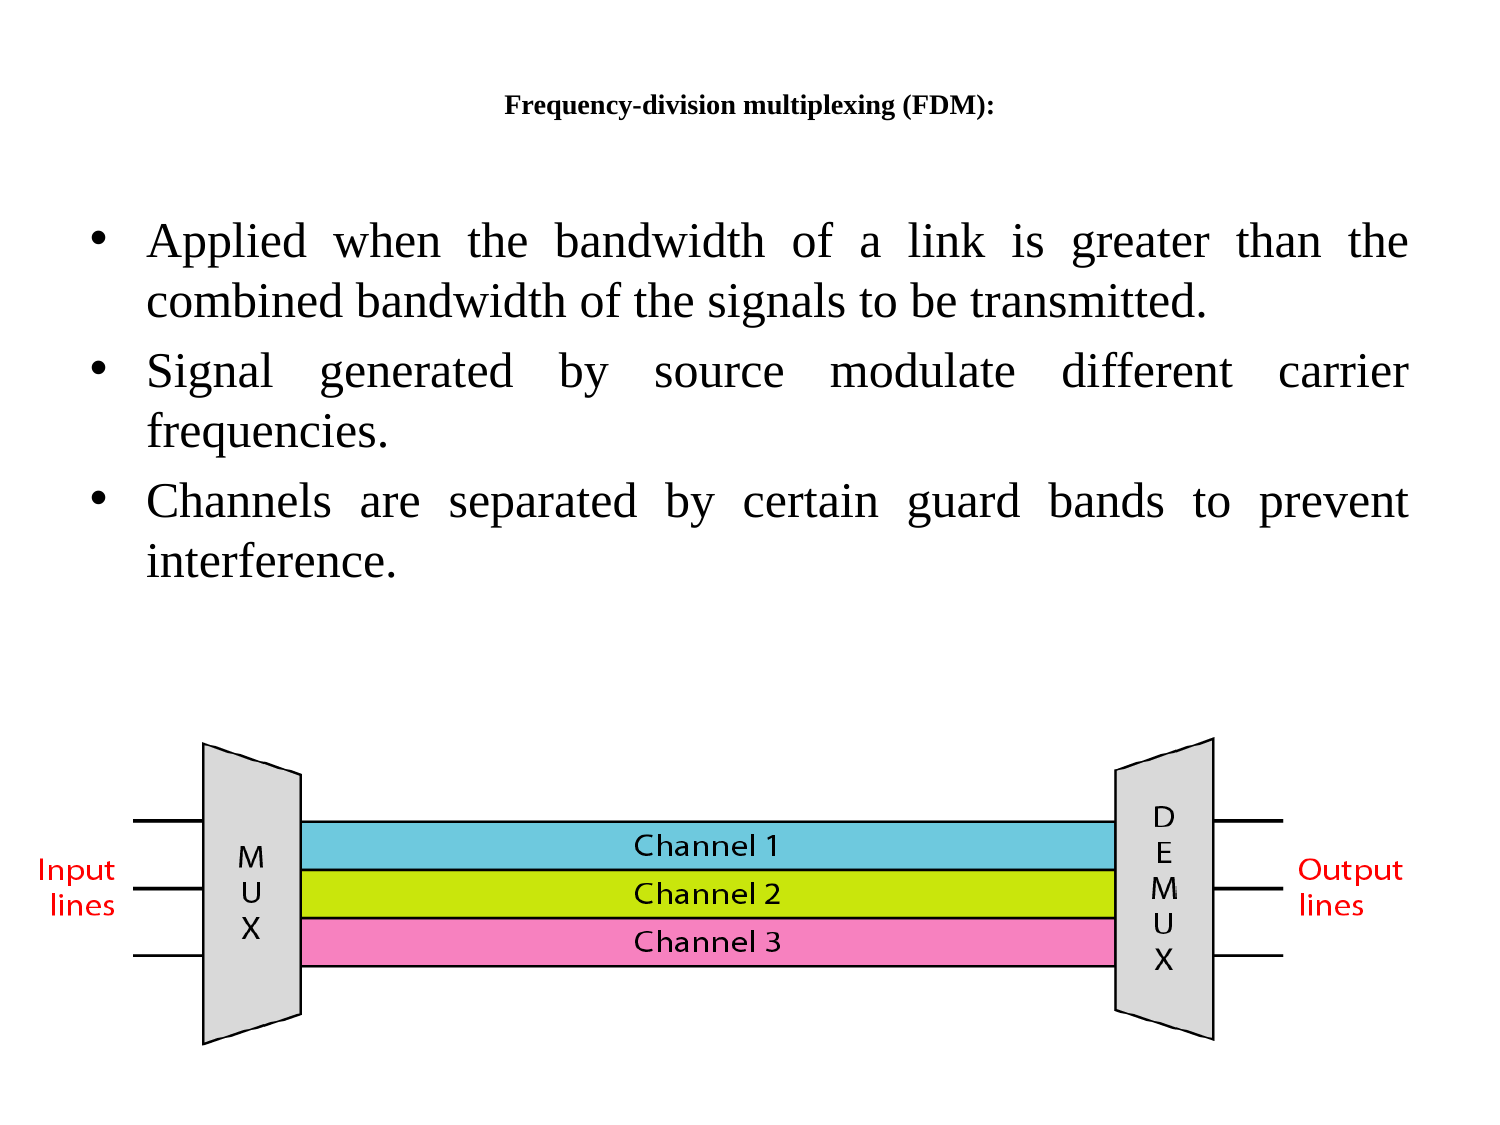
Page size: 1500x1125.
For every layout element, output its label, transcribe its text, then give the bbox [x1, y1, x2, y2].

list Applied when the bandwidth of a link is greater than the combined bandwidth of the signals to be transmitted. Signal generated by source modulate different carrier frequencies. Channels are separated by certain guard bands to prevent interference. [75, 200, 1425, 1075]
picture [37, 737, 1405, 1046]
title Frequency-division multiplexing (FDM): [75, 45, 1425, 163]
